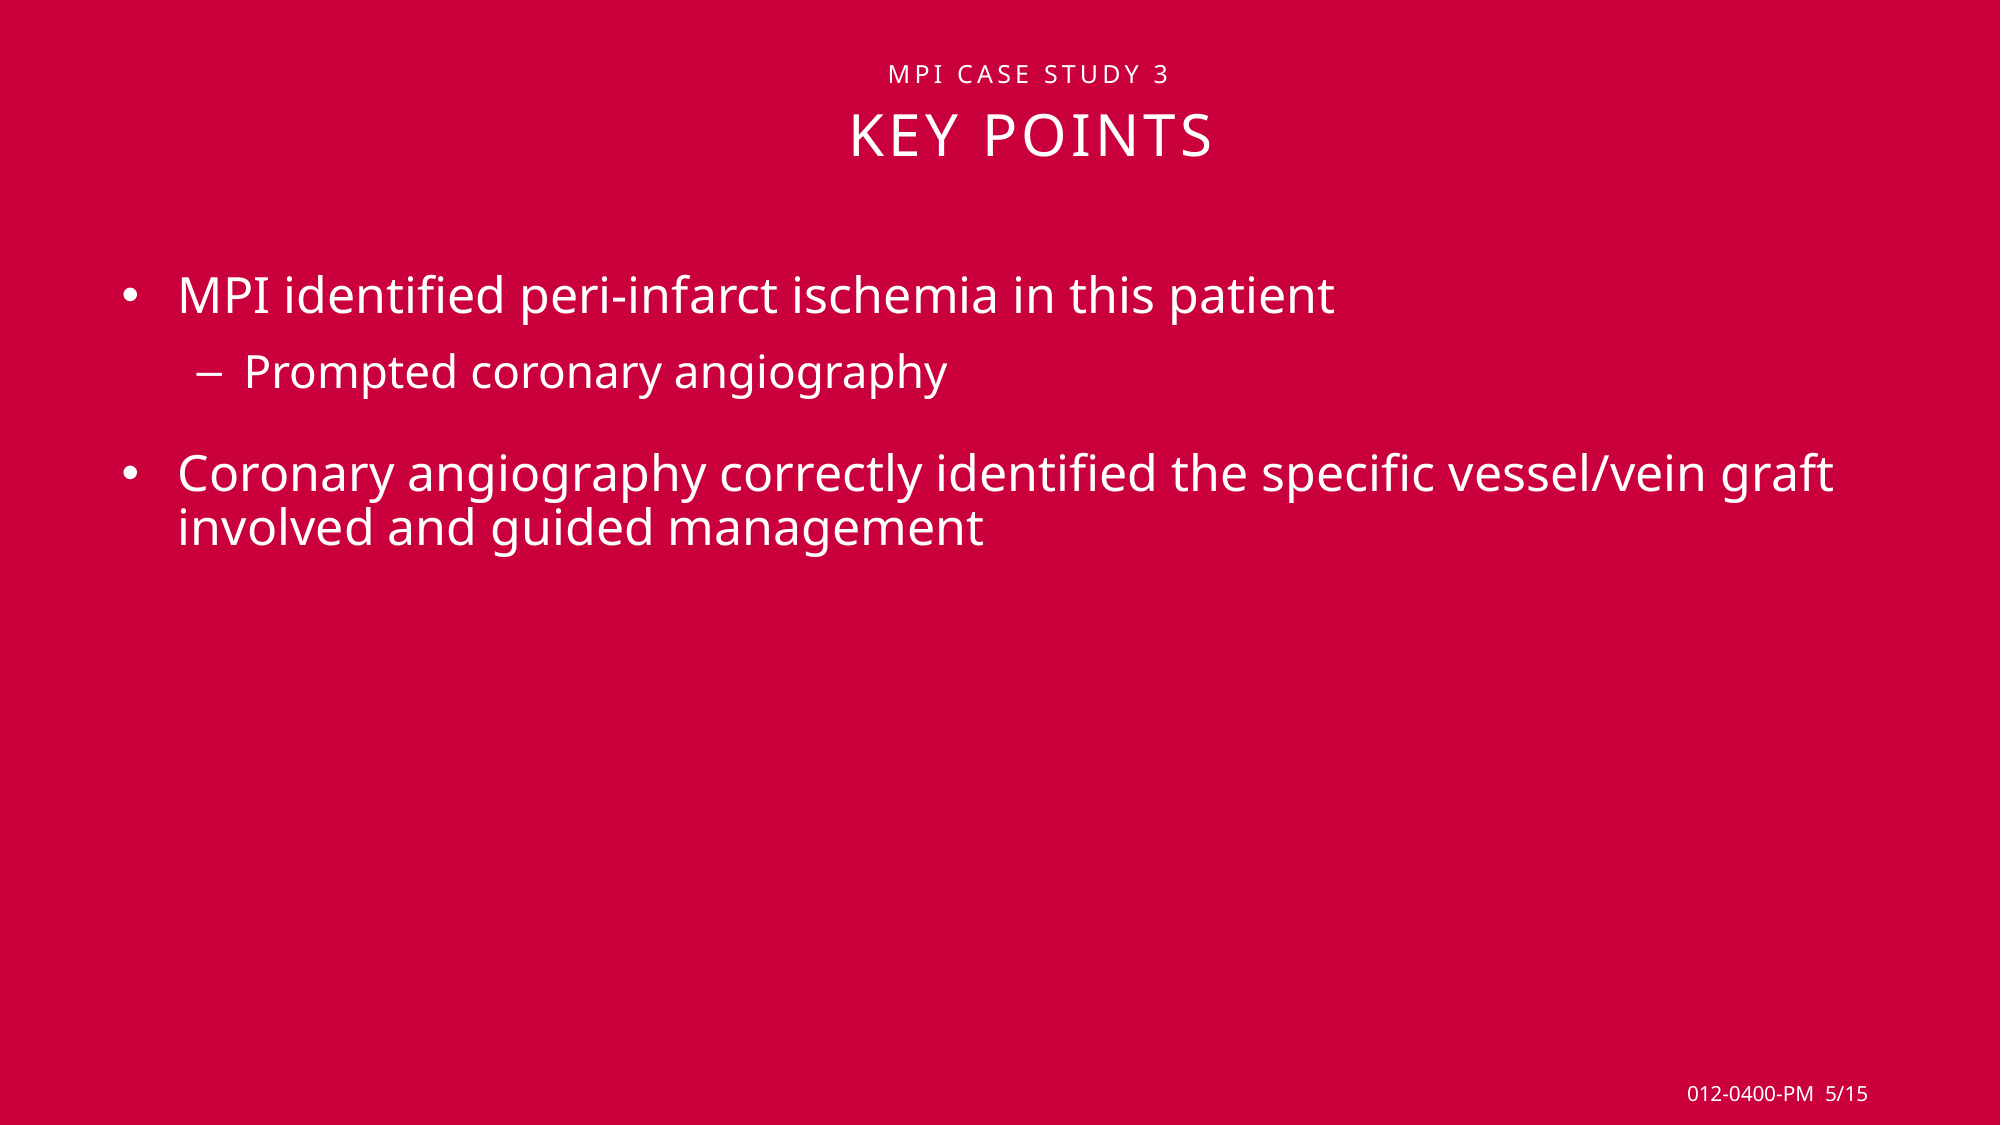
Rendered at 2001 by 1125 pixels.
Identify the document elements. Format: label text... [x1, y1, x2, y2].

title Key points [130, 39, 1931, 227]
text_box MPI case study 3 [872, 0, 2000, 168]
list MPI identified peri-infarct ischemia in this patient Prompted coronary angiography Coronary angiography correctly identified the specific vessel/vein graft involved and guided management [106, 262, 1907, 934]
